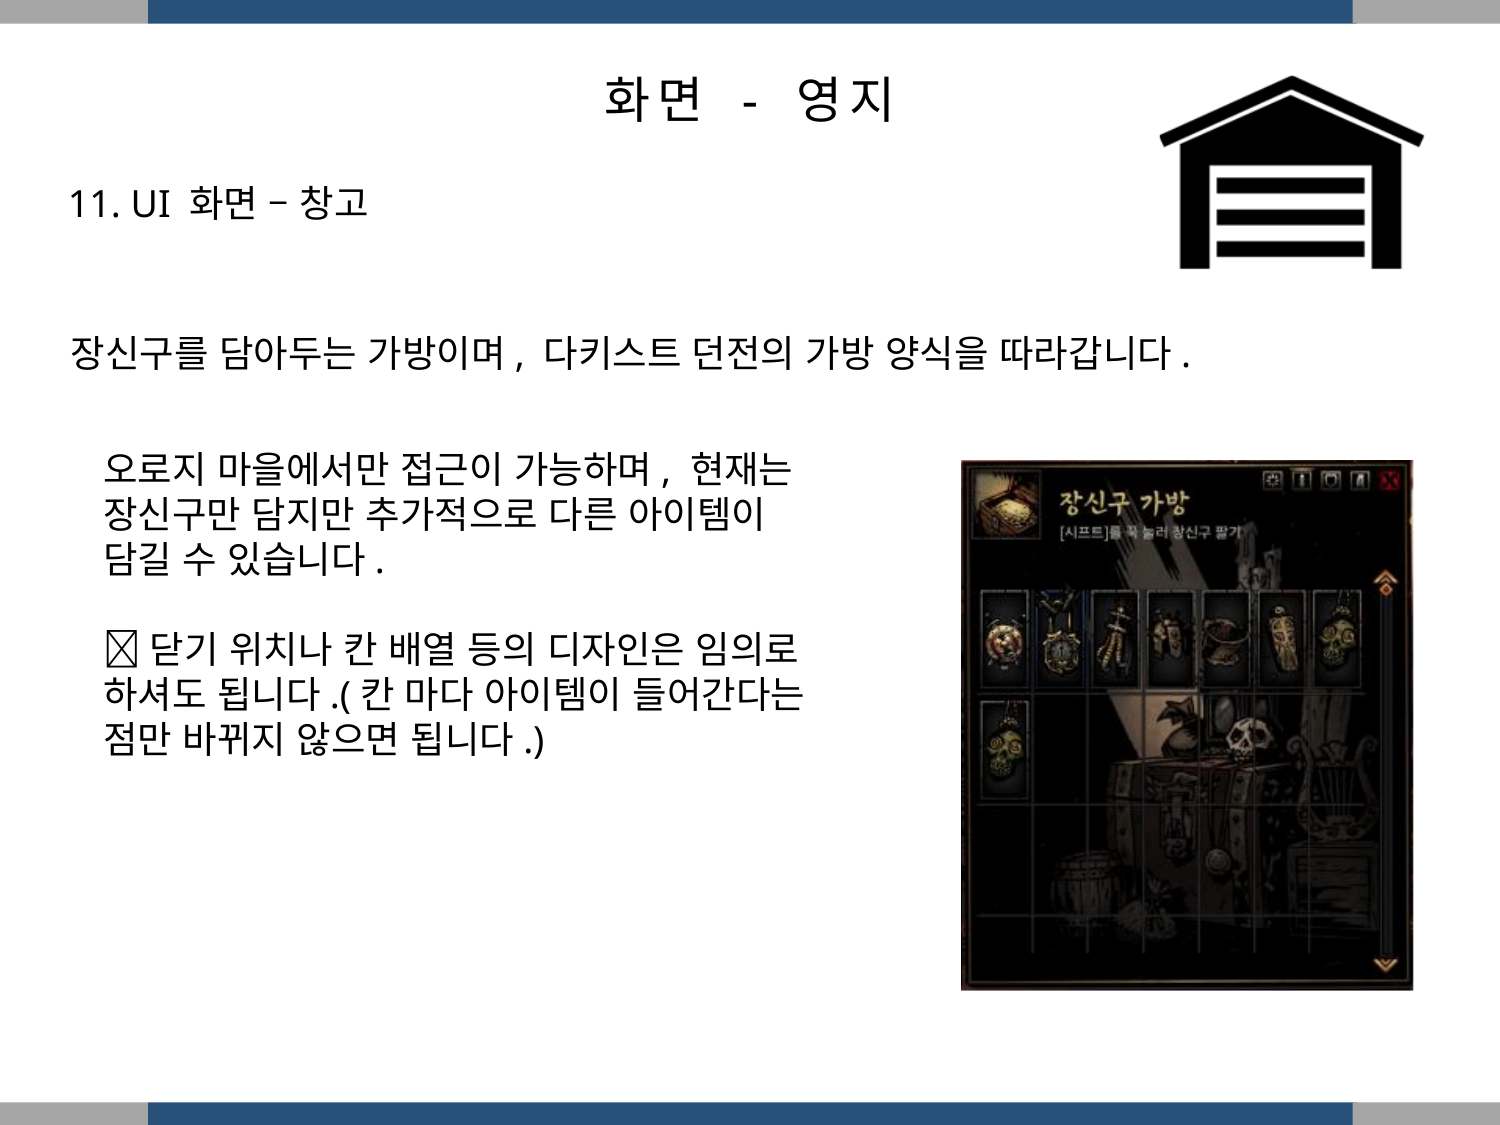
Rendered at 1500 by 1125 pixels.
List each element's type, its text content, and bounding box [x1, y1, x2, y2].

picture [960, 460, 1415, 994]
text_box 11. UI 화면 – 창고 [53, 172, 1483, 323]
text_box 오로지 마을에서만 접근이 가능하며, 현재는 장신구만 담지만 추가적으로 다른 아이템이 담길 수 있습니다. 닫기 위치나 칸 배열 등의 디자인은 임의로 하셔도 됩니다.(칸 마다 아이템이 들어간다는 점만 바뀌지 않으면 됩니다.) [88, 438, 845, 769]
text_box 장신구를 담아두는 가방이며, 다키스트 던전의 가방 양식을 따라갑니다. [56, 323, 1415, 428]
picture [1151, 57, 1432, 288]
text_box 화면 - 영지 [436, 61, 1063, 137]
